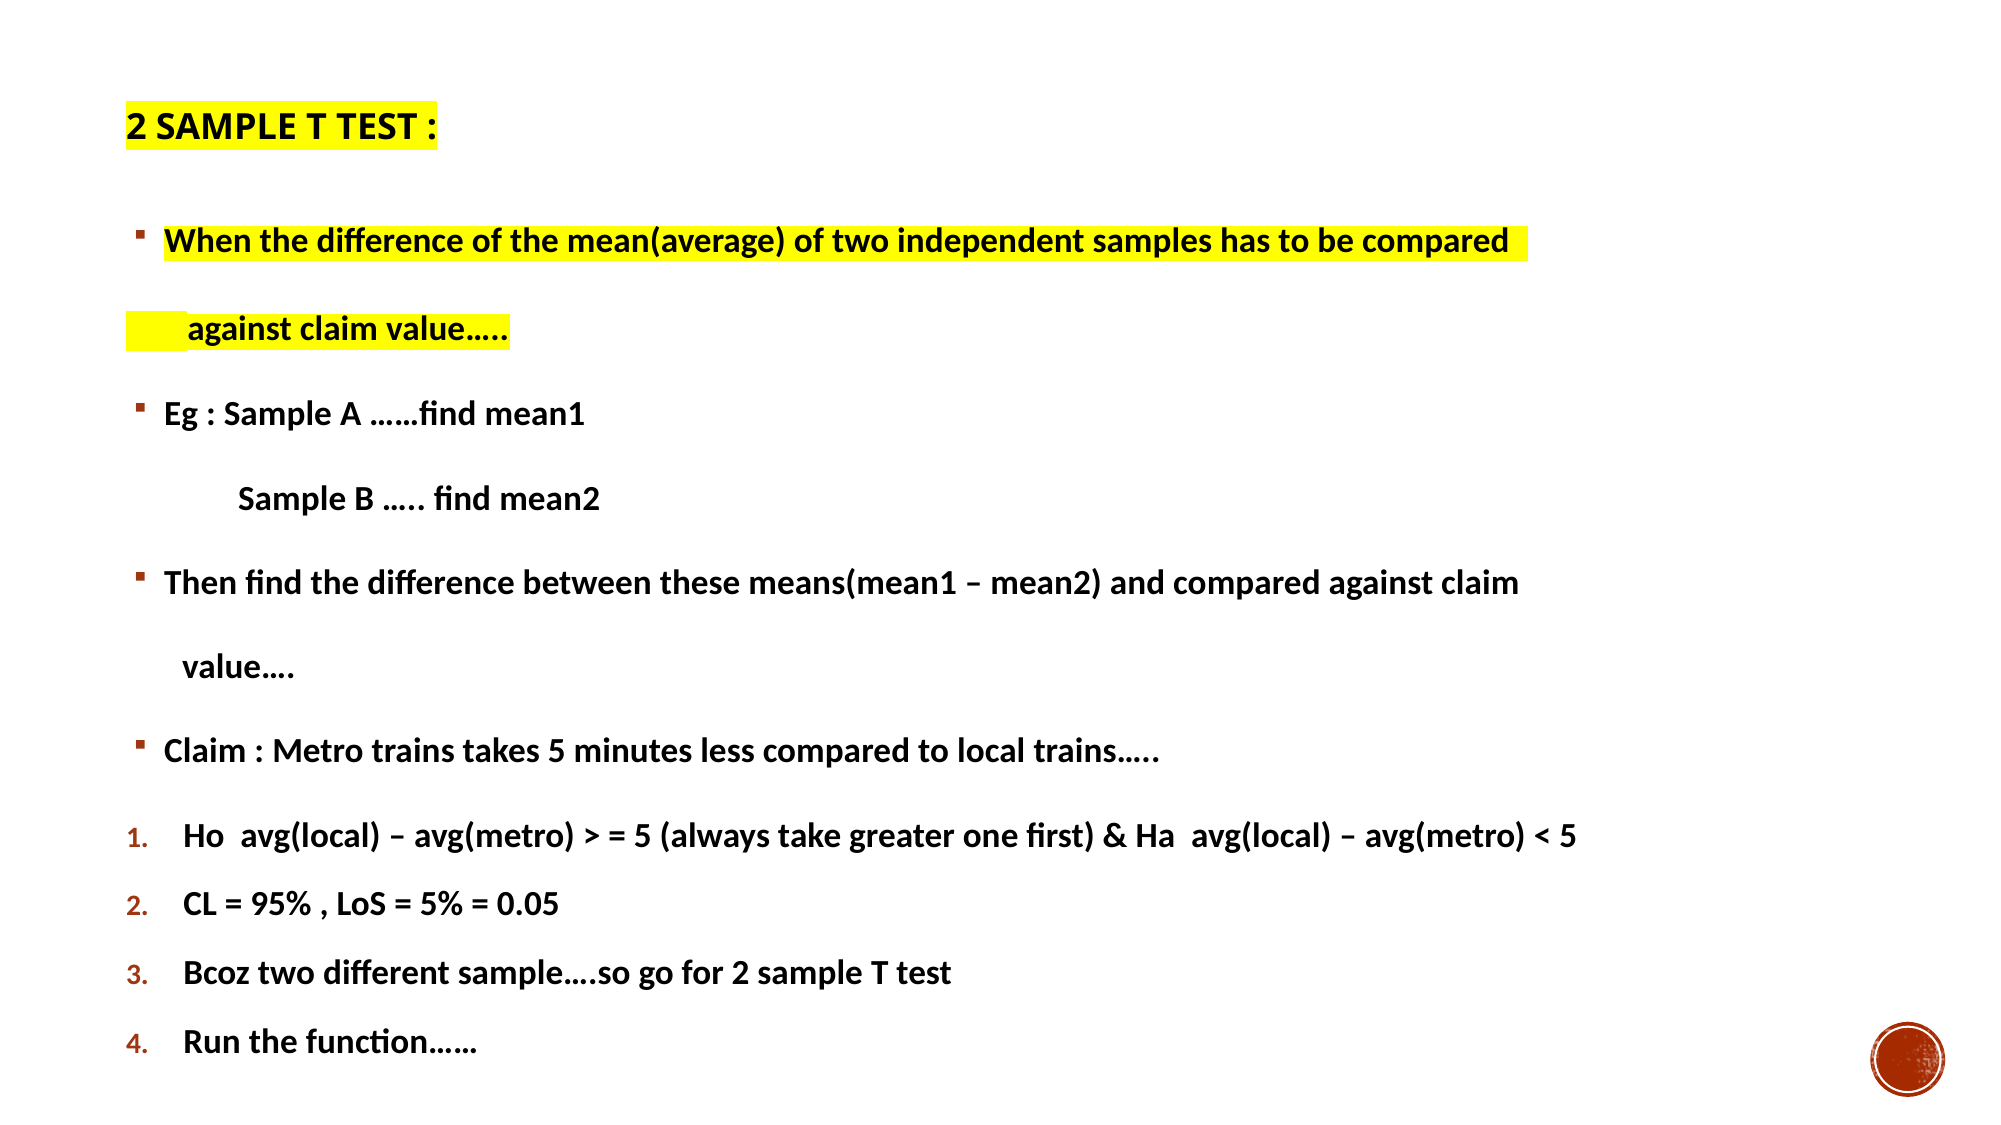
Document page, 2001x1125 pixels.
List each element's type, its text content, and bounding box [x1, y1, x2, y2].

list When the difference of the mean(average) of two independent samples has to be compared against claim value….. Eg : Sample A ……find mean1 Sample B ….. find mean2 Then find the difference between these means(mean1 – mean2) and compared against claim value…. Claim : Metro trains takes 5 minutes less compared to local trains….. Ho avg(local) – avg(metro) > = 5 (always take greater one first) & Ha avg(local) – avg(metro) < 5 CL = 95% , LoS = 5% = 0.05 Bcoz two different sample….so go for 2 sample T test Run the function…… [111, 206, 1846, 1069]
title 2 SAMPLE T TEST : [111, 99, 1522, 206]
